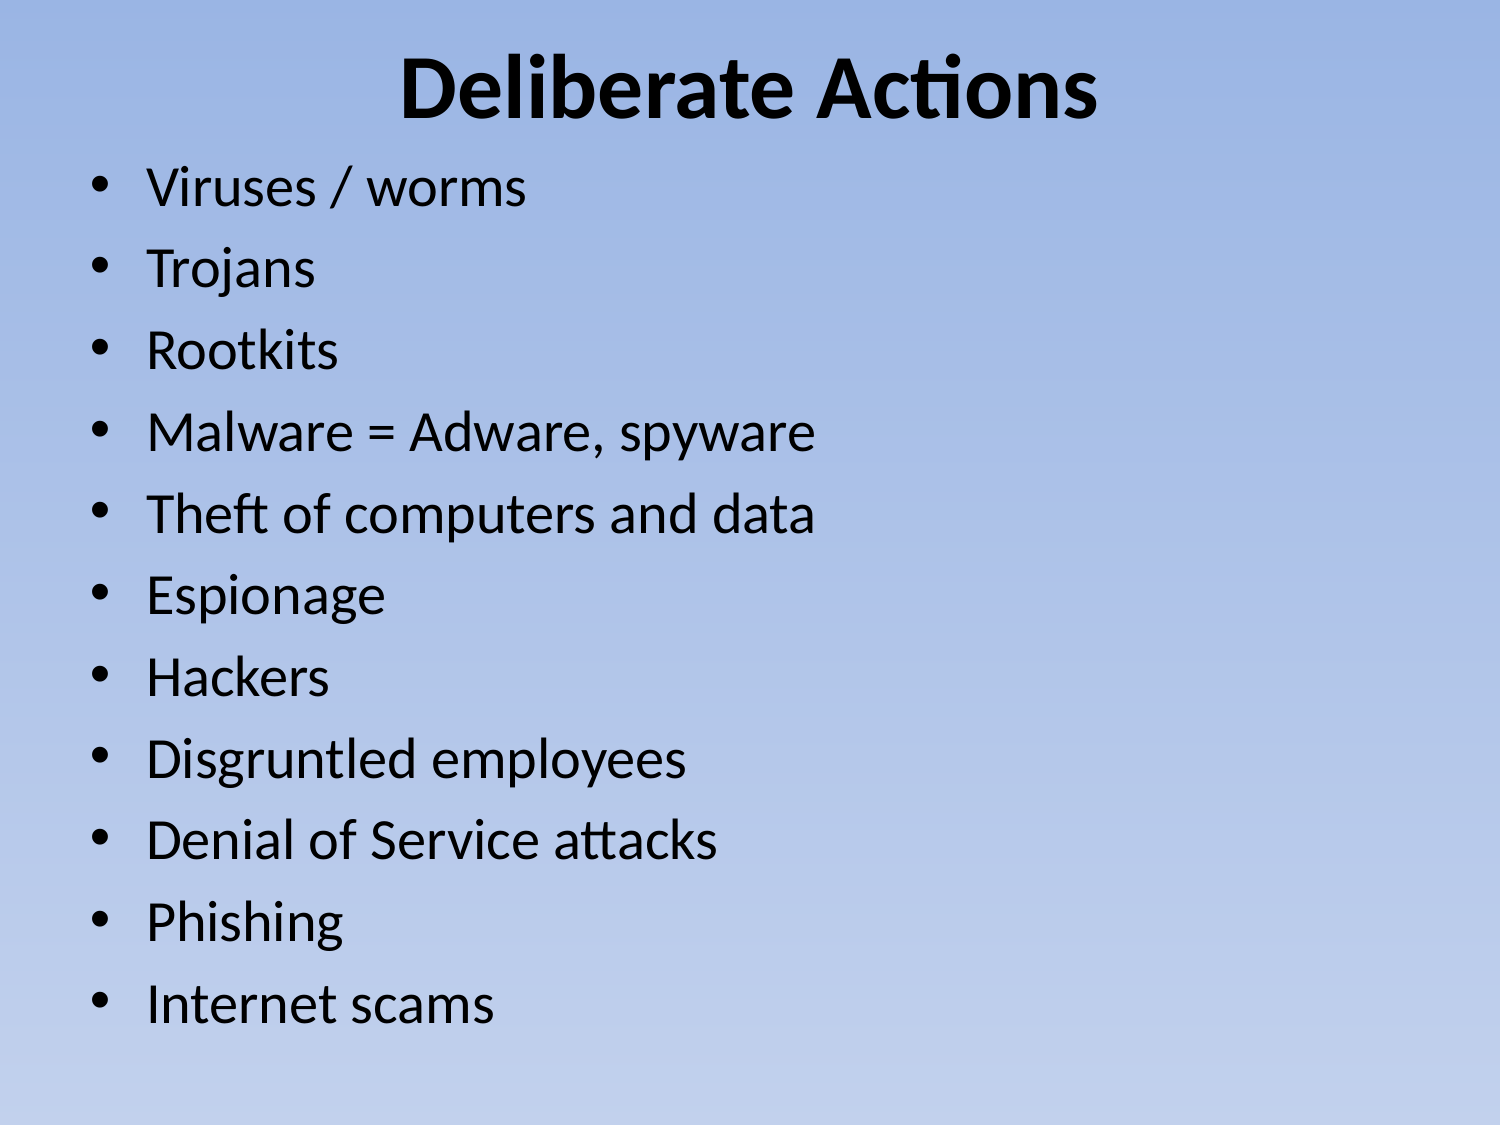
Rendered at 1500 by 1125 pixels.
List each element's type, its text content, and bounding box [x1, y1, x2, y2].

title Deliberate Actions [75, 0, 1425, 140]
list Viruses / worms Trojans Rootkits Malware = Adware, spyware Theft of computers and data Espionage Hackers Disgruntled employees Denial of Service attacks Phishing Internet scams [75, 140, 1425, 1043]
